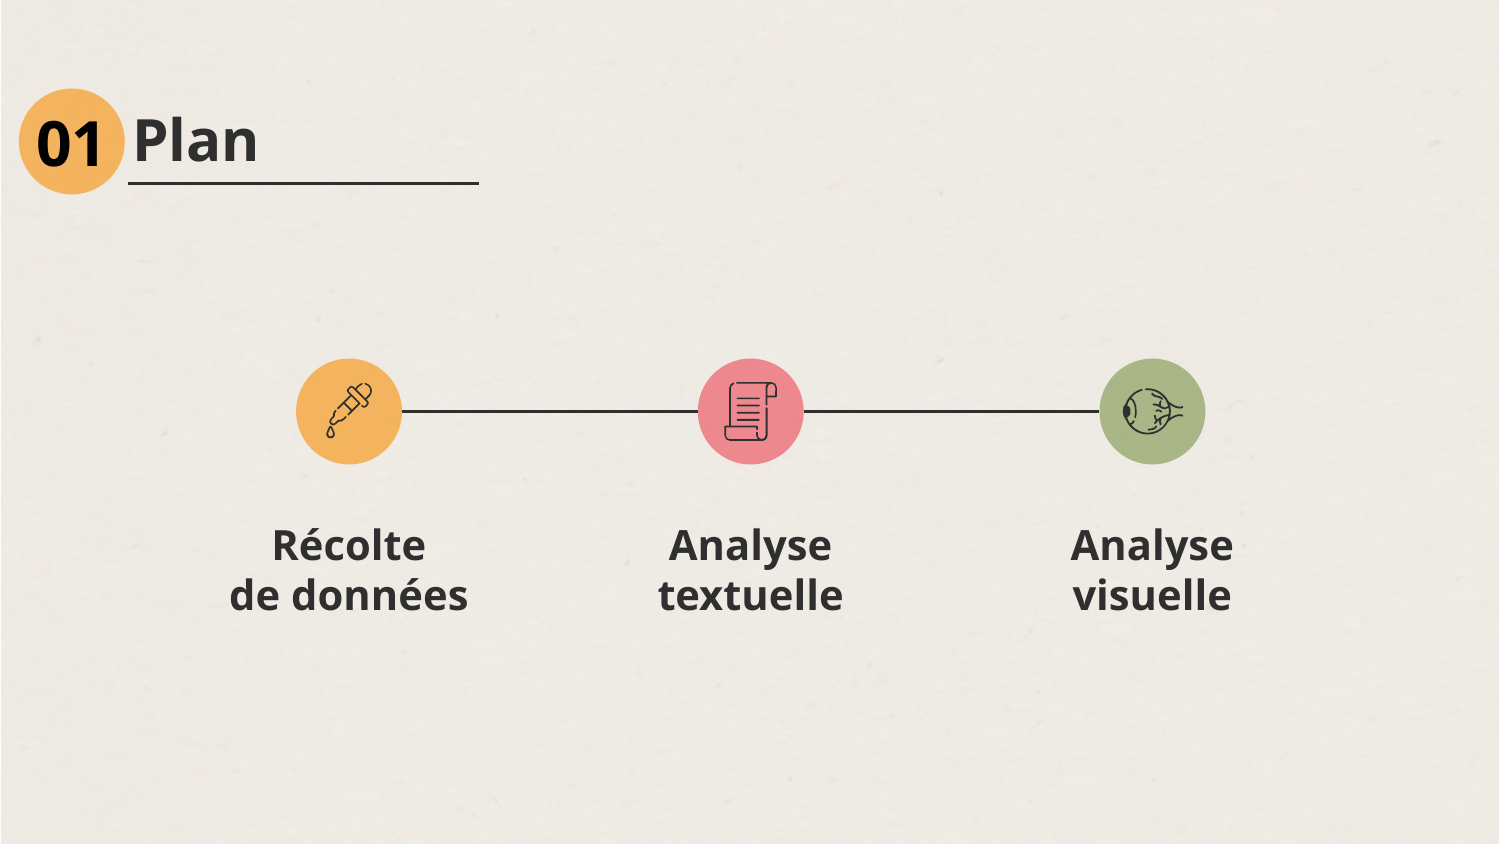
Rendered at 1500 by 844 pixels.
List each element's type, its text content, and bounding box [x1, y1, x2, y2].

title Récolte de données [186, 503, 512, 587]
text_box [1121, 388, 1184, 435]
picture [1, 0, 1499, 844]
title Analyse visuelle [989, 503, 1316, 587]
text_box [296, 358, 402, 465]
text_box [325, 382, 373, 439]
title Analyse textuelle [587, 503, 914, 587]
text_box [724, 381, 778, 442]
text_box 01 [15, 48, 129, 234]
title Plan [129, 88, 1383, 183]
text_box [1099, 358, 1206, 465]
text_box [697, 358, 804, 465]
